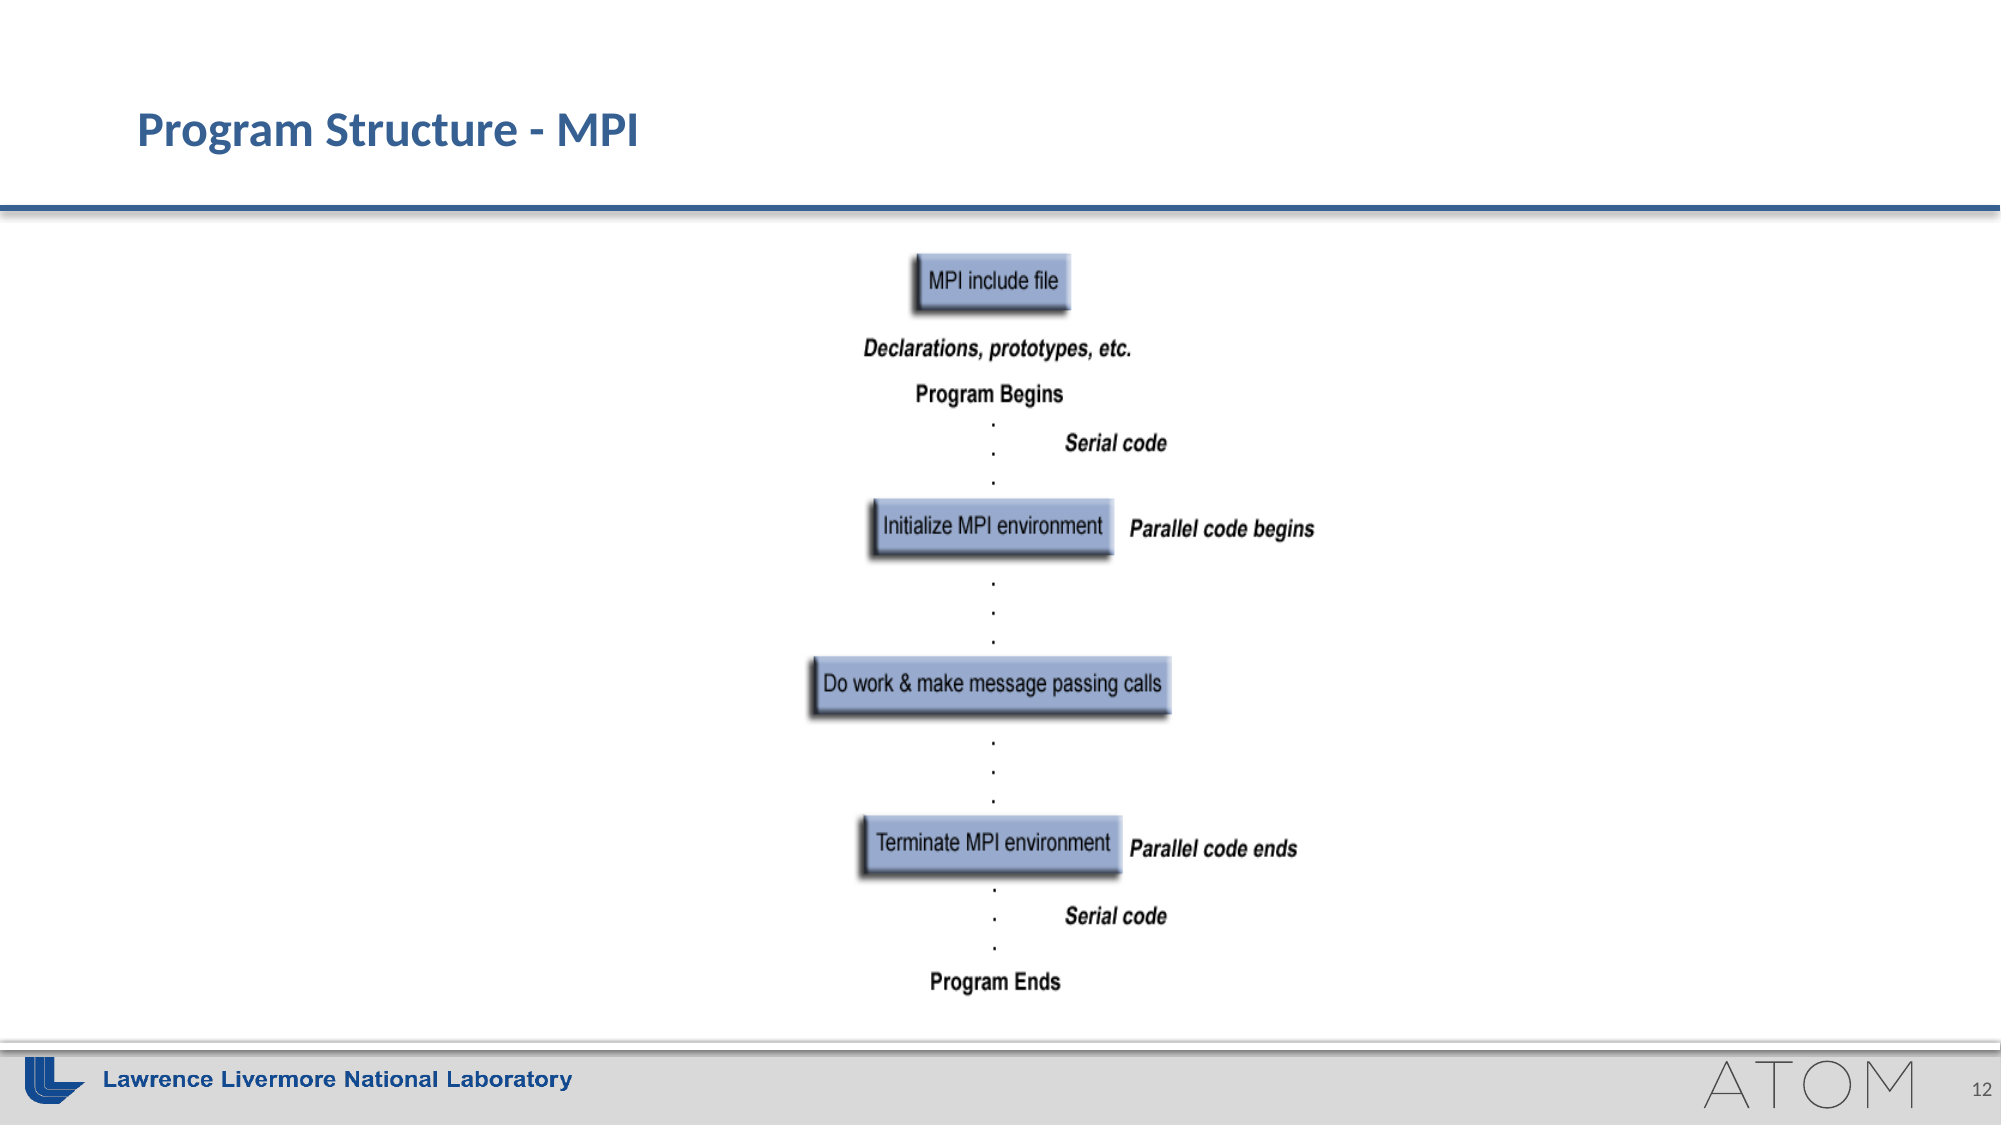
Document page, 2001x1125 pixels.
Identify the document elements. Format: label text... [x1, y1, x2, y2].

title Program Structure - MPI [137, 84, 1863, 177]
picture [796, 234, 1329, 1007]
picture [25, 1057, 623, 1104]
